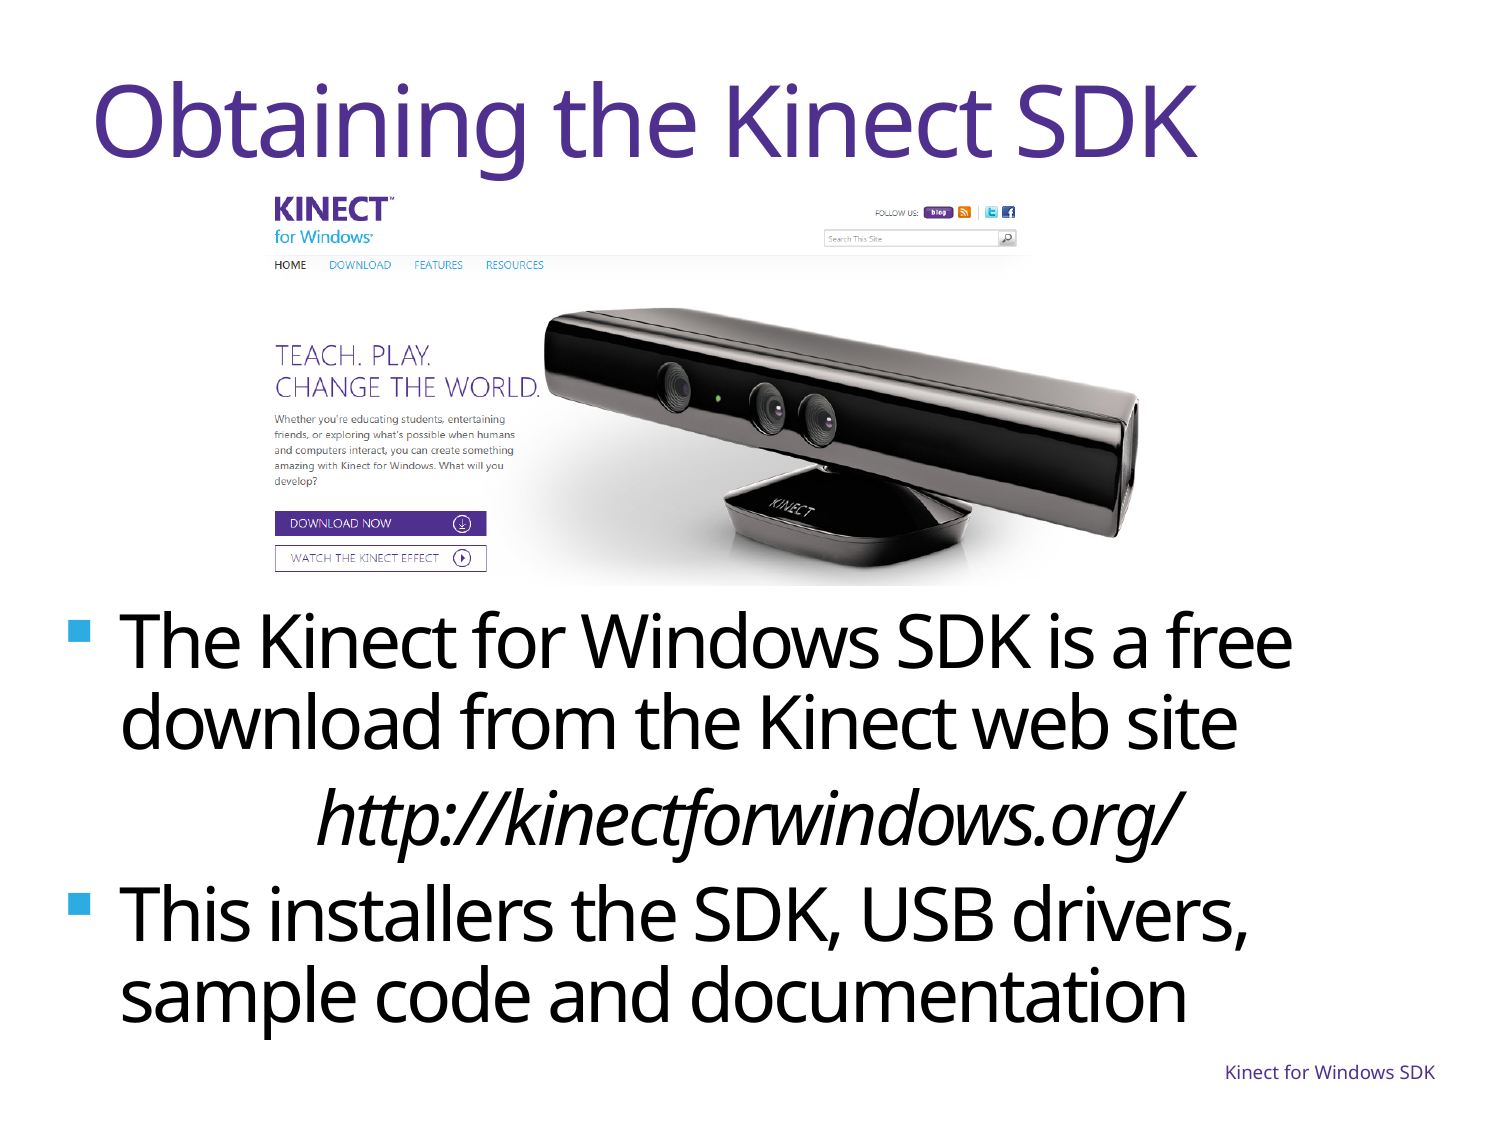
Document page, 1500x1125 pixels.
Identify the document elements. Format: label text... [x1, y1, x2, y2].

picture [265, 190, 1152, 586]
list The Kinect for Windows SDK is a free download from the Kinect web site http://kinectforwindows.org/ This installers the SDK, USB drivers, sample code and documentation [62, 604, 1435, 1050]
title Obtaining the Kinect SDK [90, 70, 1463, 180]
